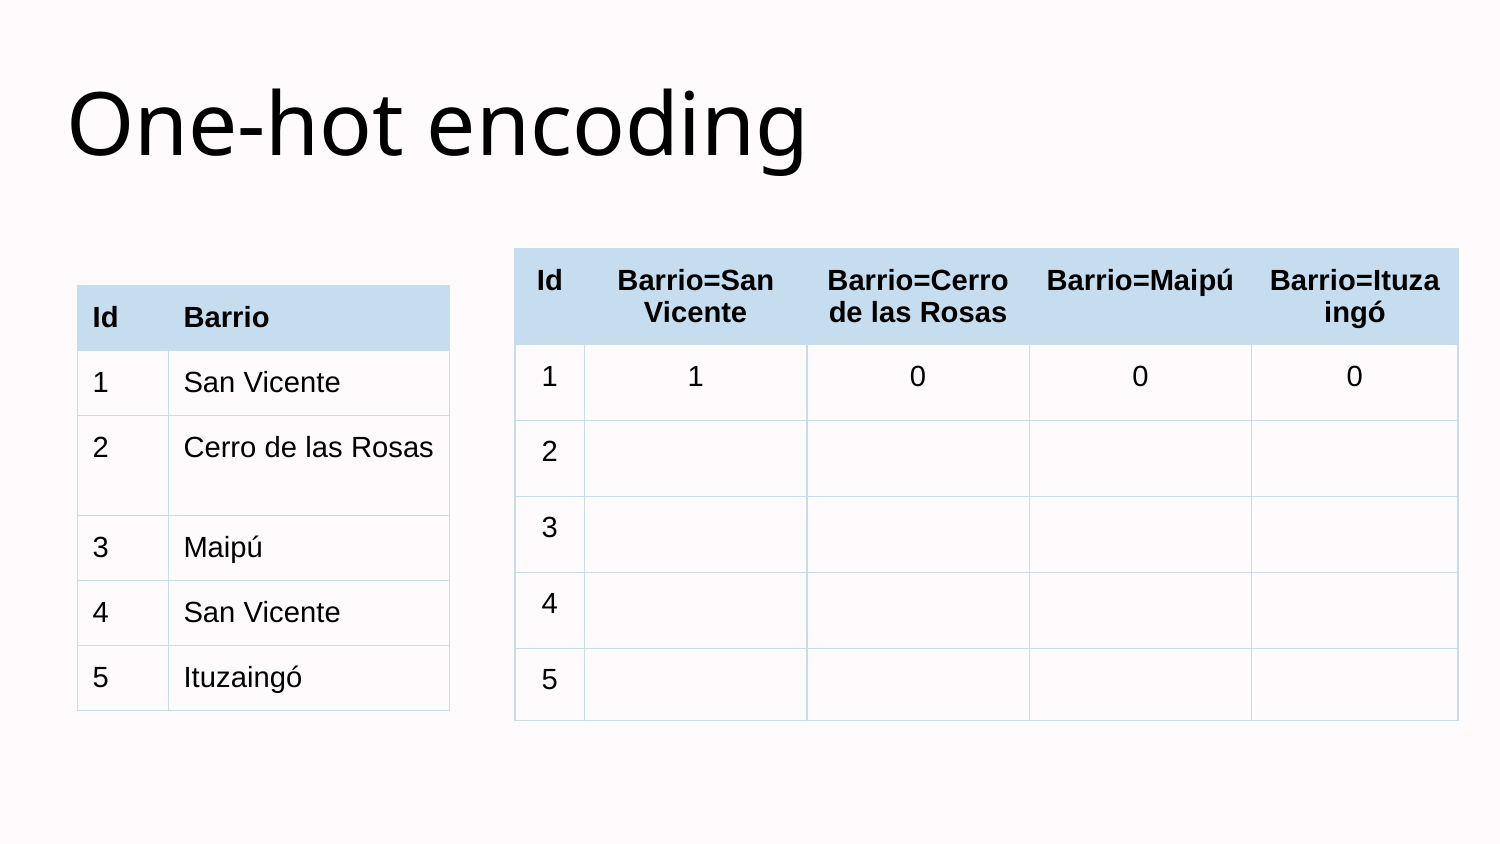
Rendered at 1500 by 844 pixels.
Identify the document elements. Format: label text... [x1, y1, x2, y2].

table_header Barrio=Ituzaingó [1252, 249, 1457, 344]
table_cell 1 [516, 345, 584, 420]
table_header Barrio [169, 287, 449, 350]
table_cell [585, 573, 806, 648]
table_cell 3 [78, 516, 168, 580]
table_cell San Vicente [169, 351, 449, 415]
table_cell 3 [516, 497, 584, 572]
table_cell [1252, 649, 1457, 720]
table_cell 0 [1030, 345, 1251, 420]
table_cell 5 [516, 649, 584, 720]
table_cell 0 [808, 345, 1029, 420]
table_cell [1030, 497, 1251, 572]
table_cell 0 [1252, 345, 1457, 420]
table_cell 4 [78, 581, 168, 645]
table_cell [808, 497, 1029, 572]
table_cell [1252, 573, 1457, 648]
table_header Id [78, 287, 168, 350]
table_cell 2 [78, 416, 168, 515]
table_cell [808, 421, 1029, 496]
table_header Barrio=Cerro de las Rosas [808, 249, 1029, 344]
table_cell [1030, 421, 1251, 496]
table_cell 5 [78, 646, 168, 710]
table_cell Ituzaingó [169, 646, 449, 710]
table_cell [1030, 573, 1251, 648]
table_cell Cerro de las Rosas [169, 416, 449, 515]
table_header Barrio=Maipú [1030, 249, 1251, 344]
table_cell [585, 497, 806, 572]
table_cell 2 [516, 421, 584, 496]
table_header Barrio=San Vicente [585, 249, 806, 344]
table_cell 1 [78, 351, 168, 415]
table_cell [585, 421, 806, 496]
table_cell [1252, 497, 1457, 572]
table_cell [1030, 649, 1251, 720]
table_cell Maipú [169, 516, 449, 580]
table_cell 4 [516, 573, 584, 648]
table_cell 1 [585, 345, 806, 420]
title One-hot encoding [51, 51, 1449, 189]
table_cell San Vicente [169, 581, 449, 645]
table_header Id [516, 249, 584, 344]
table_cell [1252, 421, 1457, 496]
table_cell [585, 649, 806, 720]
table_cell [808, 649, 1029, 720]
table_cell [808, 573, 1029, 648]
